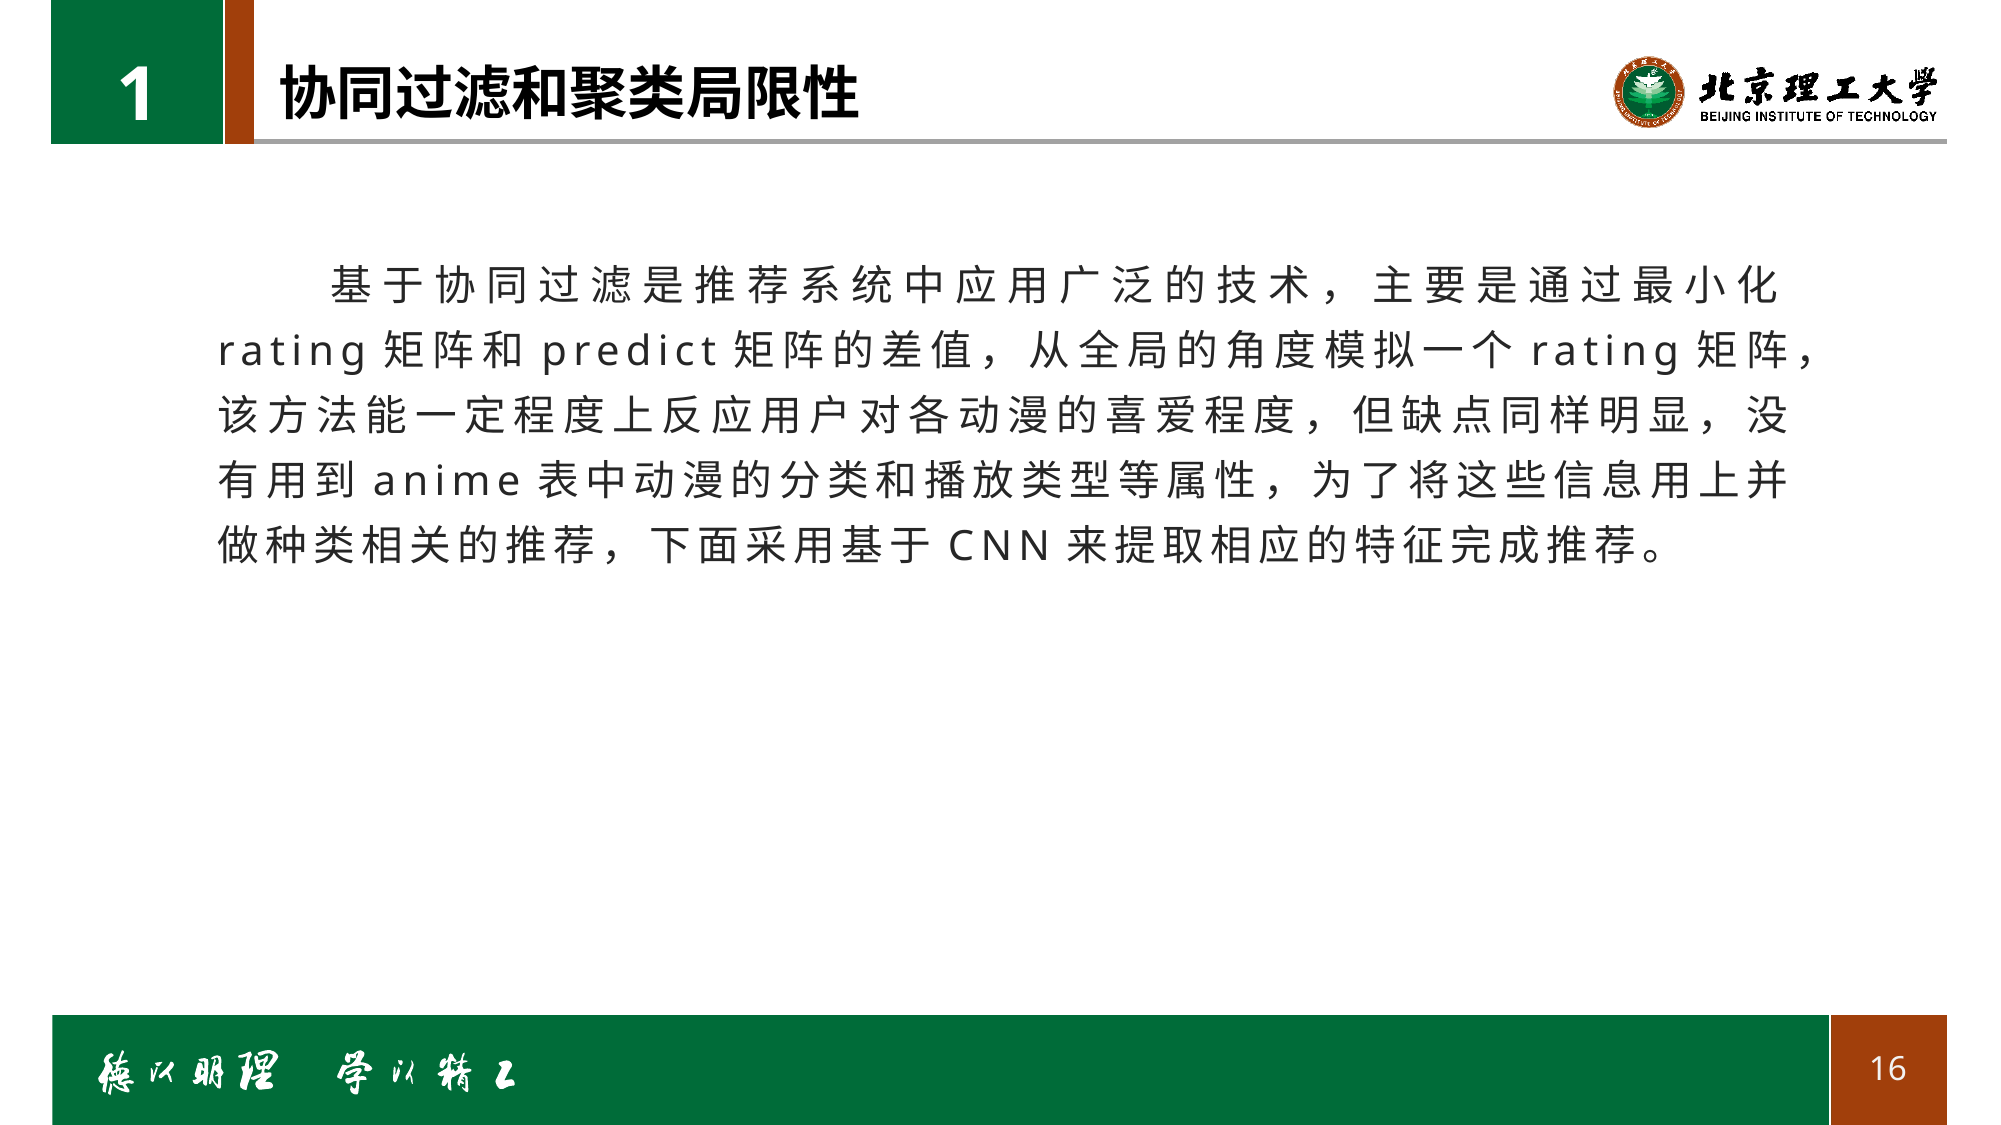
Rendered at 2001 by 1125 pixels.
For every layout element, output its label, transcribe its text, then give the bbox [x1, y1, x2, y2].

picture [1682, 56, 1937, 128]
text_box 1 [58, 38, 218, 144]
title 协同过滤和聚类局限性 [263, 56, 1682, 136]
text_box 基于协同过滤是推荐系统中应用广泛的技术，主要是通过最小化rating矩阵和predict矩阵的差值，从全局的角度模拟一个rating矩阵，该方法能一定程度上反应用户对各动漫的喜爱程度，但缺点同样明显，没有用到anime表中动漫的分类和播放类型等属性，为了将这些信息用上并做种类相关的推荐，下面采用基于CNN来提取相应的特征完成推荐。 [217, 244, 1796, 570]
